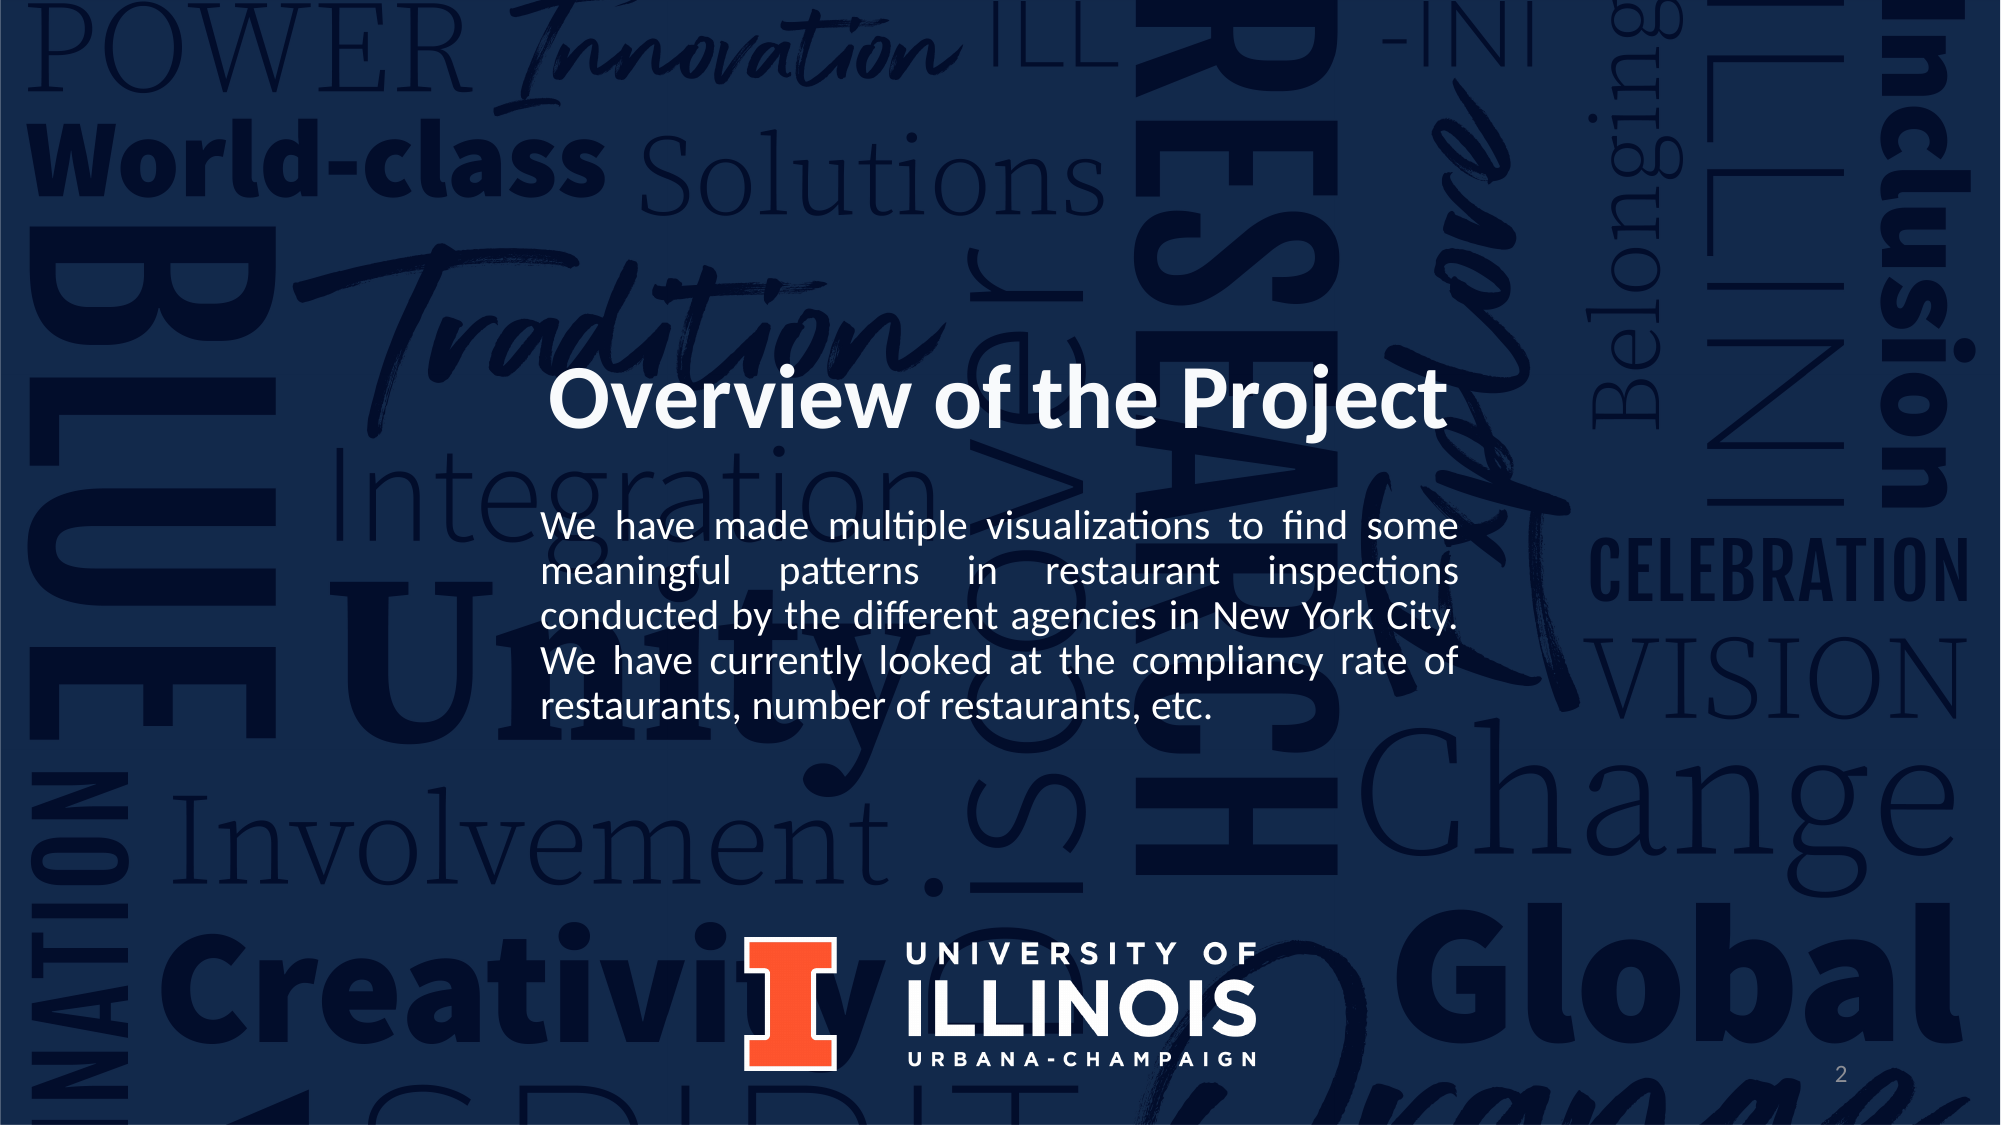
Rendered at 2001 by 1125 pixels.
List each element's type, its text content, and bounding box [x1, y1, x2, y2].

title Overview of the Project [129, 64, 1870, 456]
text_box [1713, 34, 1964, 95]
subtitle We have made multiple visualizations to find some meaningful patterns in restaurant inspections conducted by the different agencies in New York City. We have currently looked at the compliancy rate of restaurants, number of restaurants, etc. [525, 496, 1475, 768]
slide_number 2 [1412, 1042, 1863, 1103]
picture [0, 0, 2001, 1125]
